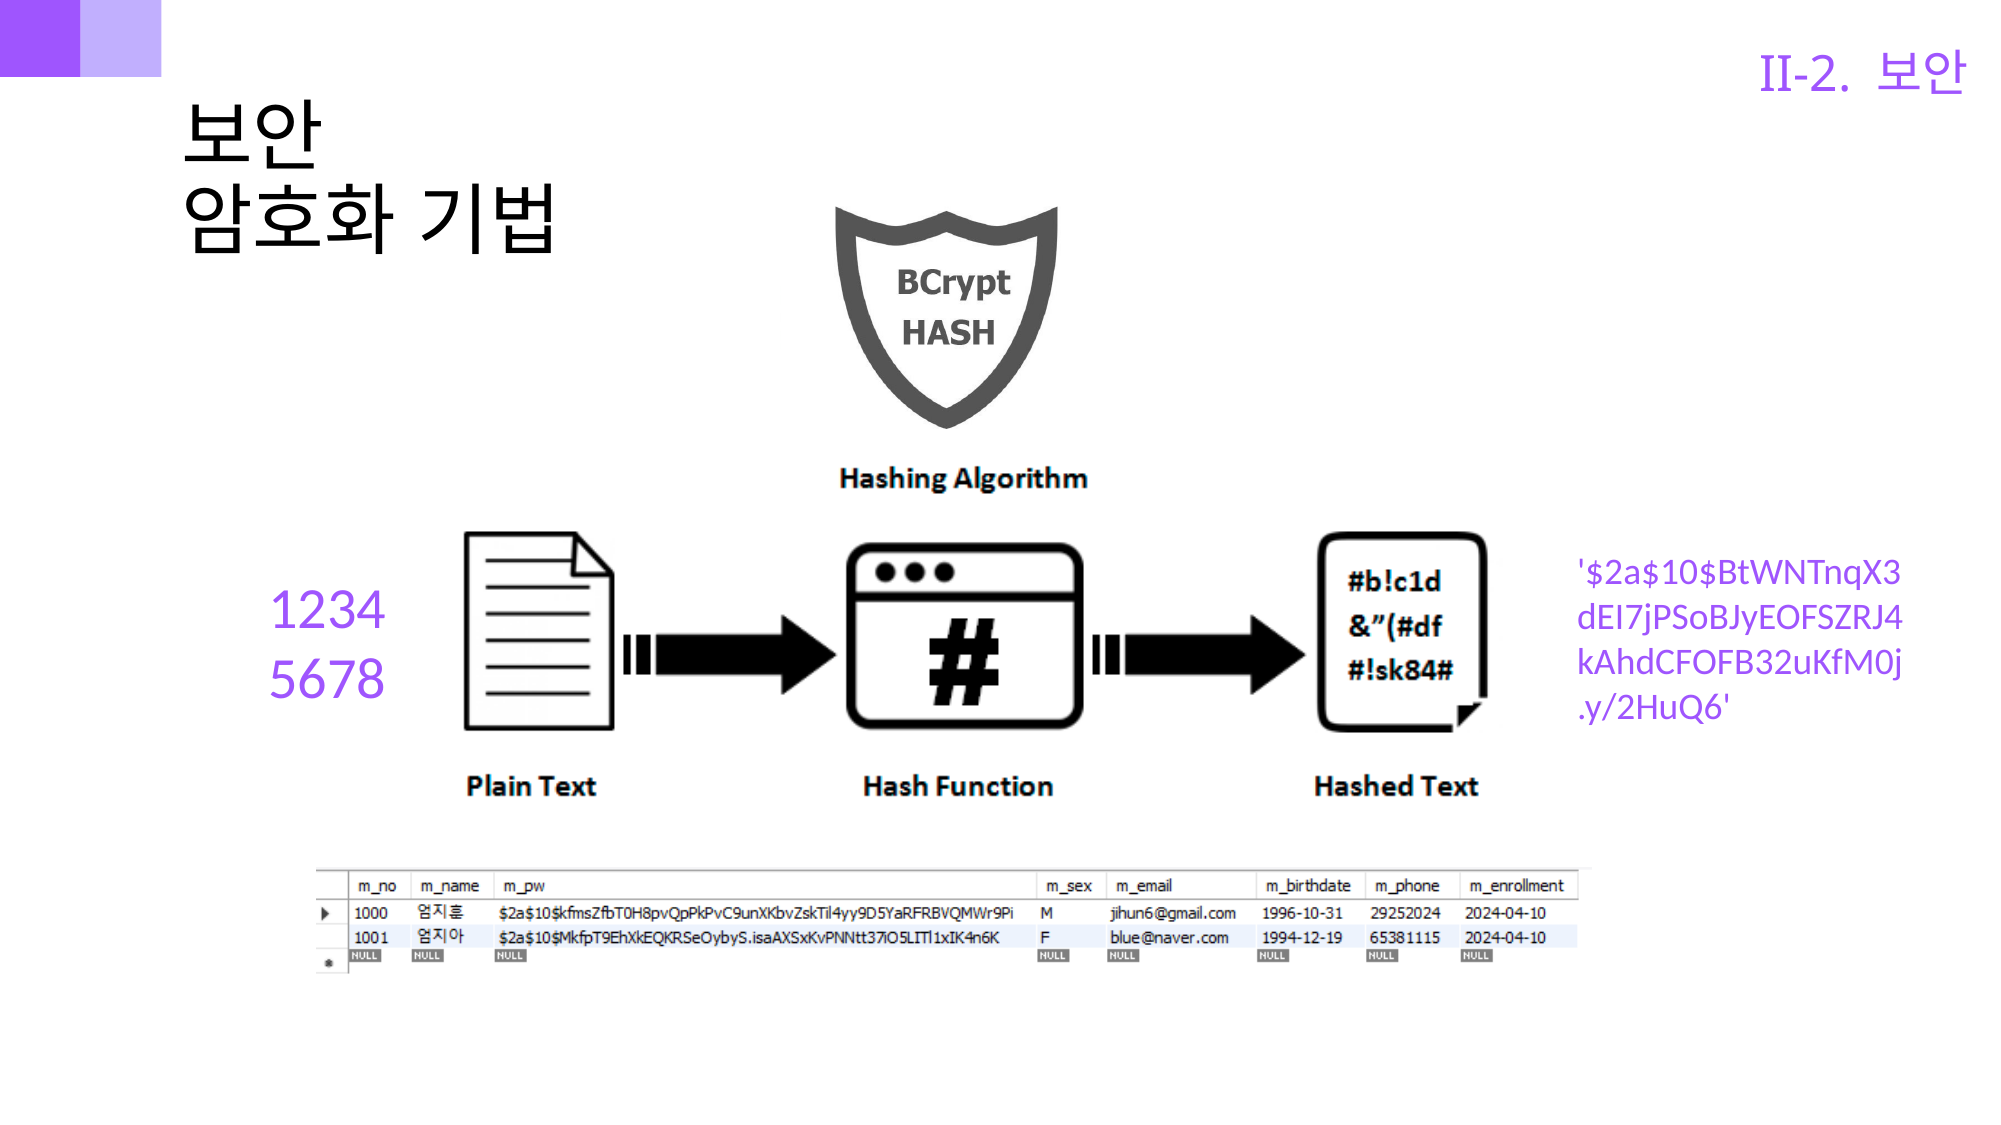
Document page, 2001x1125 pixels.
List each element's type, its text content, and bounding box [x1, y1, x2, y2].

title 보안 암호화 기법 [161, 77, 1851, 203]
text_box 1234 5678 [253, 562, 363, 718]
text_box II-2. 보안 [1742, 34, 1986, 109]
text_box [80, 0, 162, 78]
text_box [0, 0, 80, 78]
text_box '$2a$10$BtWNTnqX3dEI7jPSoBJyEOFSZRJ4kAhdCFOFB32uKfM0j.y/2HuQ6' [1785, 539, 1924, 735]
picture [316, 117, 1785, 1007]
